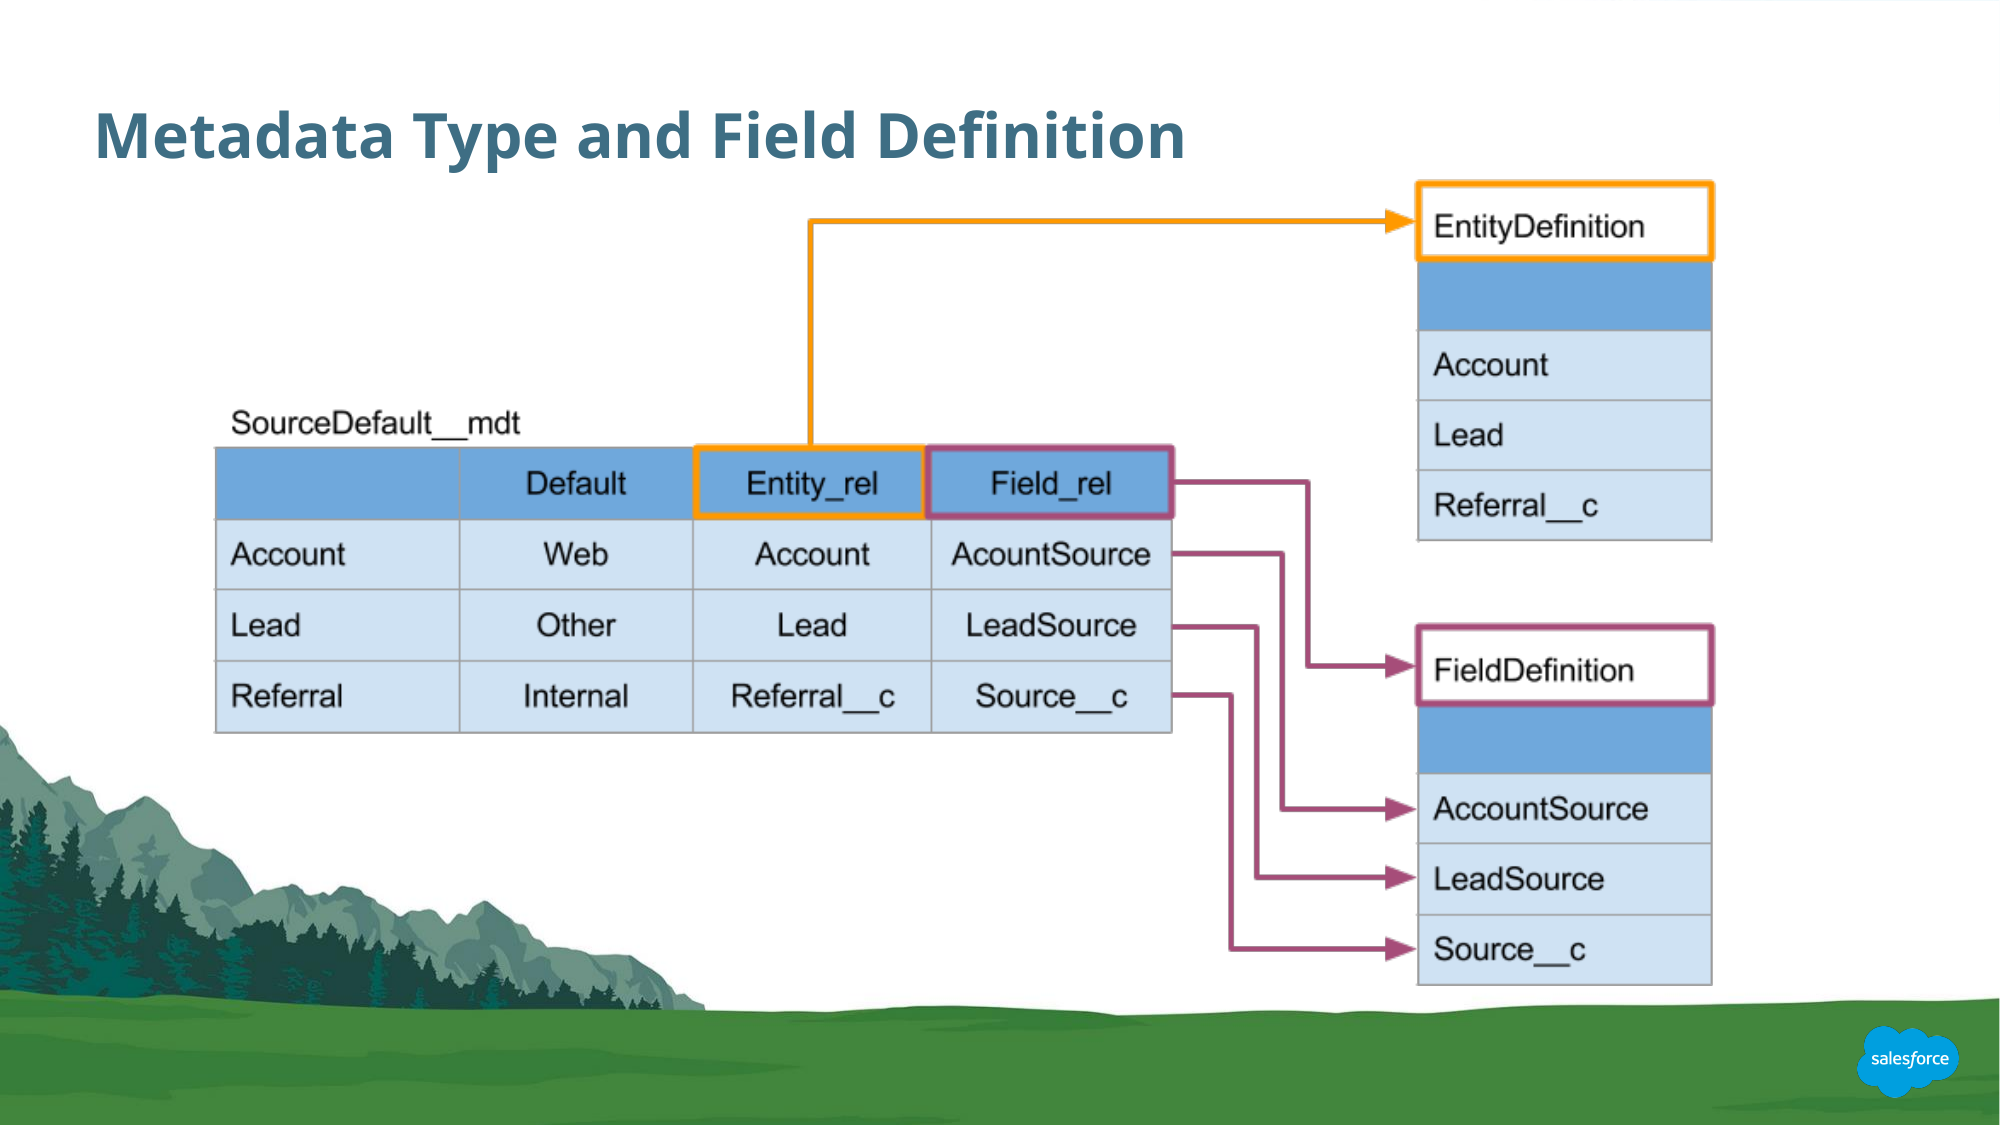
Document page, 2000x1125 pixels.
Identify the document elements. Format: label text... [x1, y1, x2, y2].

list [202, 127, 1728, 1003]
title Metadata Type and Field Definition [93, 10, 1906, 173]
picture [0, 0, 2000, 1125]
